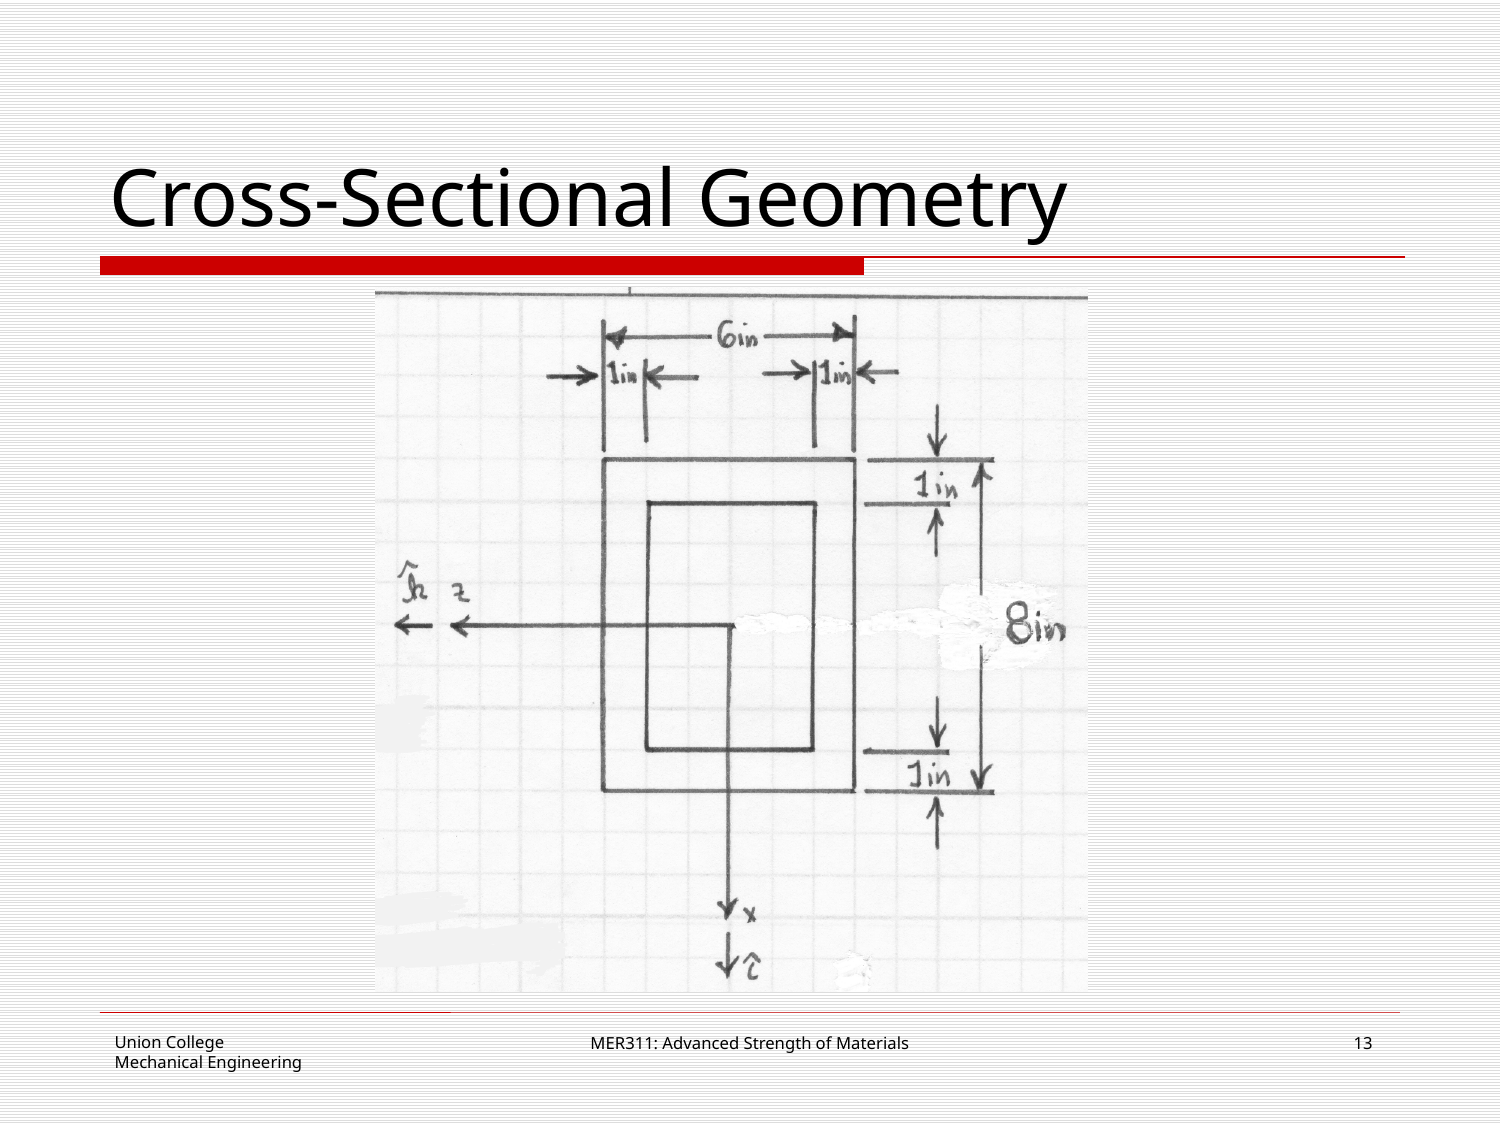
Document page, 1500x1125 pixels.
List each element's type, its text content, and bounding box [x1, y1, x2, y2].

picture [374, 287, 1088, 992]
footer MER311: Advanced Strength of Materials [512, 1024, 988, 1101]
slide_number 13 [1074, 1024, 1388, 1101]
title Cross-Sectional Geometry [93, 49, 1407, 250]
